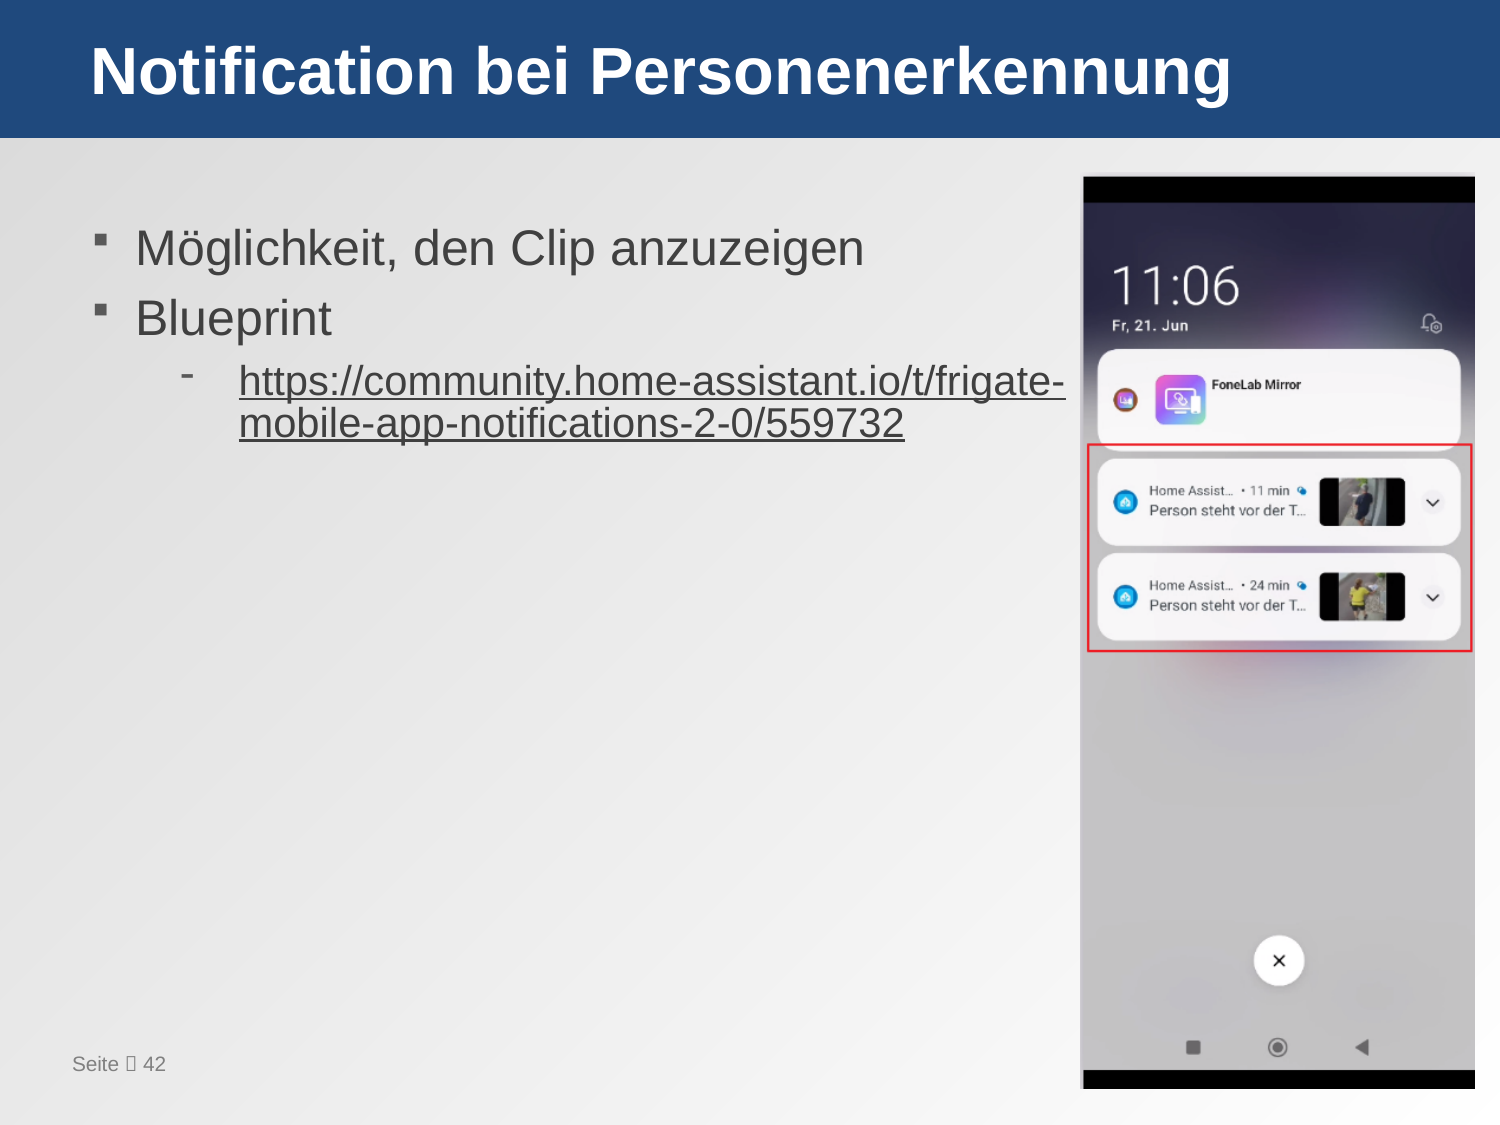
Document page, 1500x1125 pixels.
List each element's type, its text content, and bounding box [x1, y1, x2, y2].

picture [1080, 172, 1475, 1089]
list Möglichkeit, den Clip anzuzeigen Blueprint https://community.home-assistant.io/t/frigate-mobile-app-notifications-2-0/559732 [76, 208, 1075, 964]
title Notification bei Personenerkennung [75, 20, 1425, 208]
